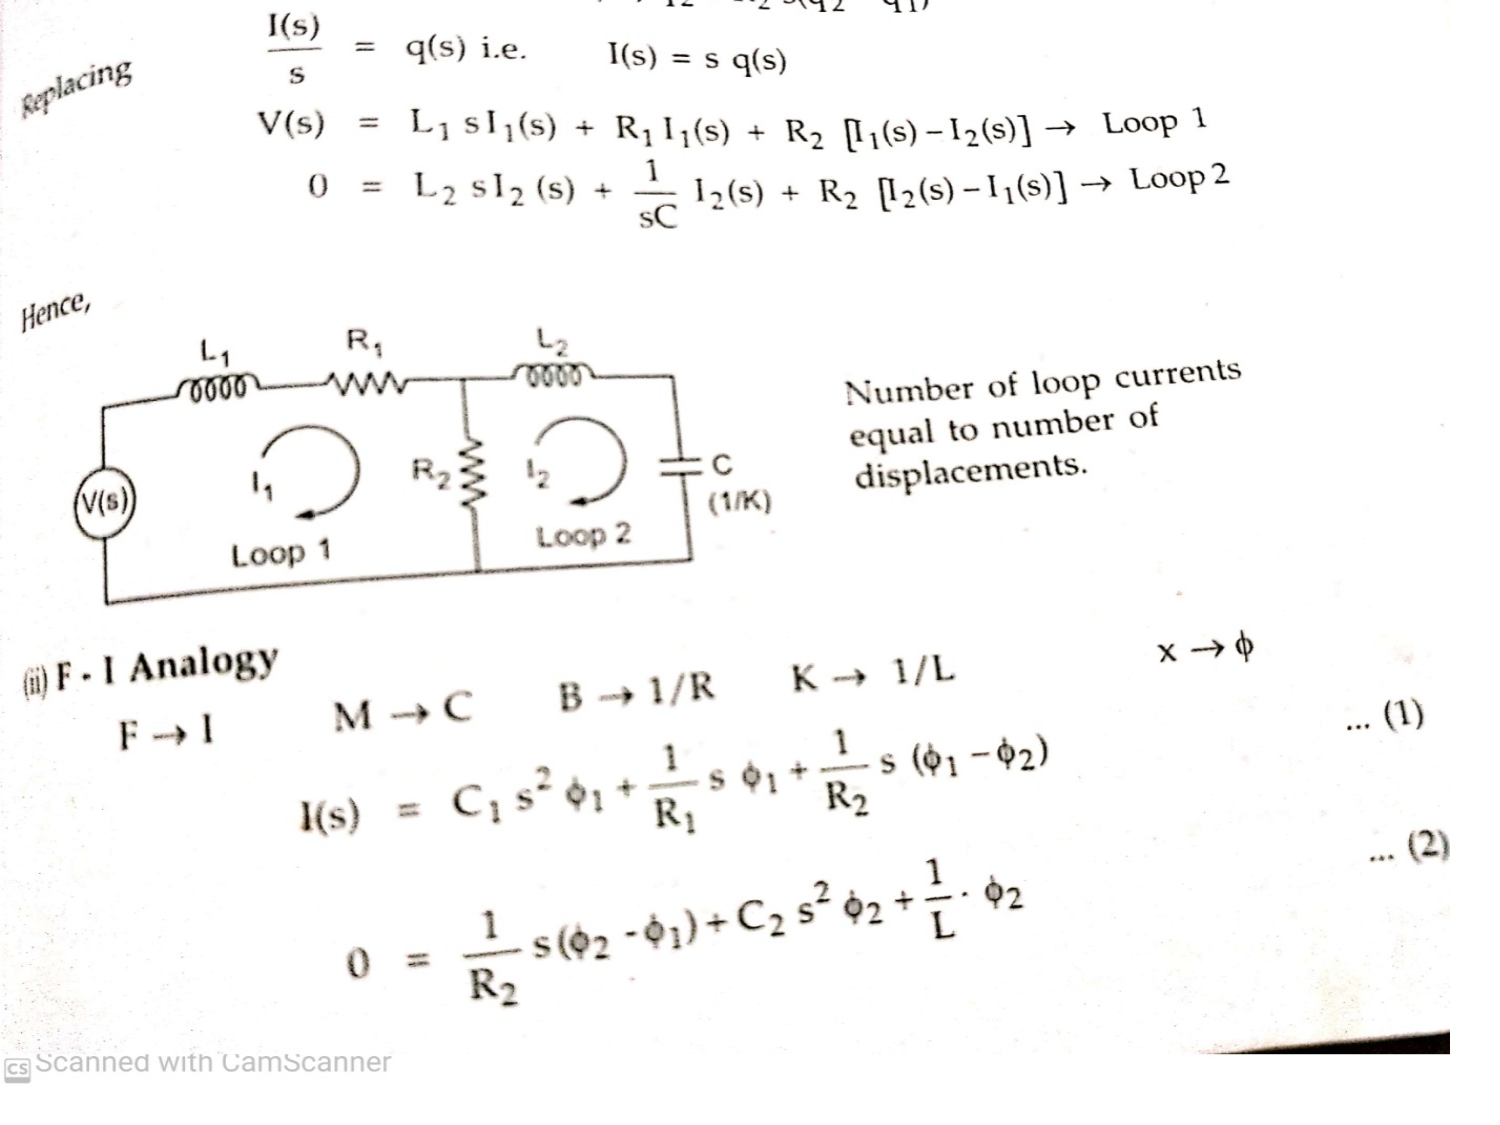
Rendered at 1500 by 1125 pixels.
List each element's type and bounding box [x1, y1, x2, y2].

list [0, 0, 1451, 1088]
